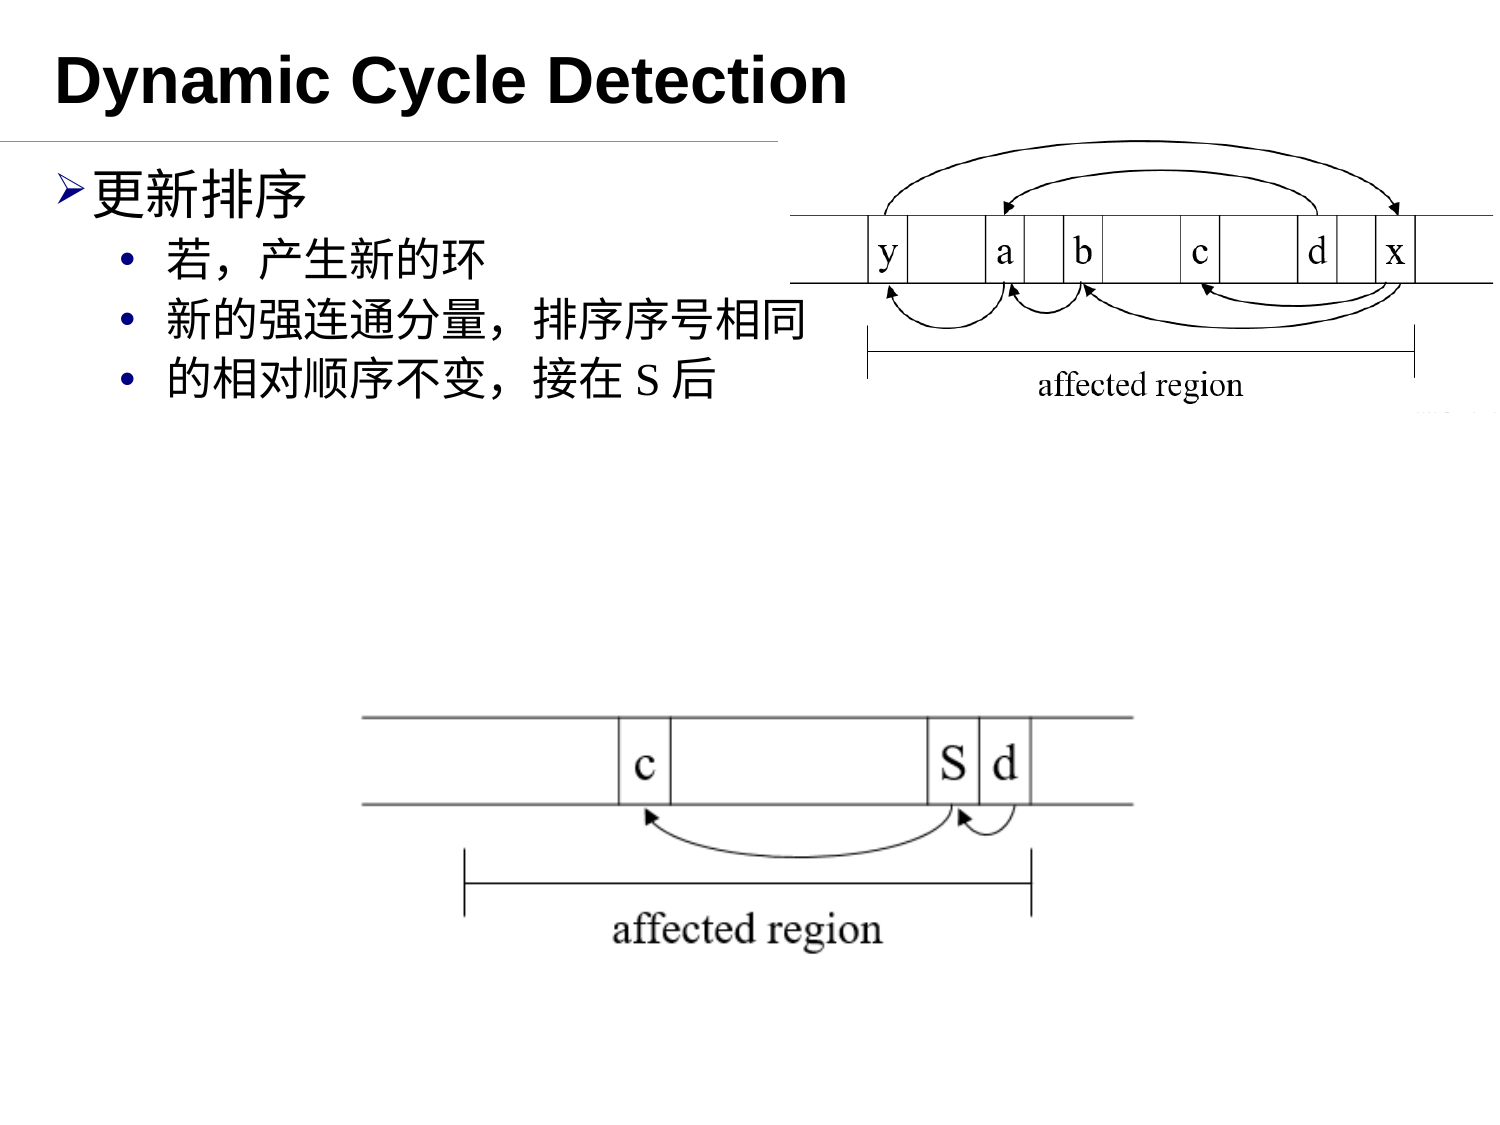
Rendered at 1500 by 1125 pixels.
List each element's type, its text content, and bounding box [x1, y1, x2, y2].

title Dynamic Cycle Detection [39, 18, 1454, 145]
picture [326, 657, 1173, 994]
picture [778, 117, 1500, 413]
